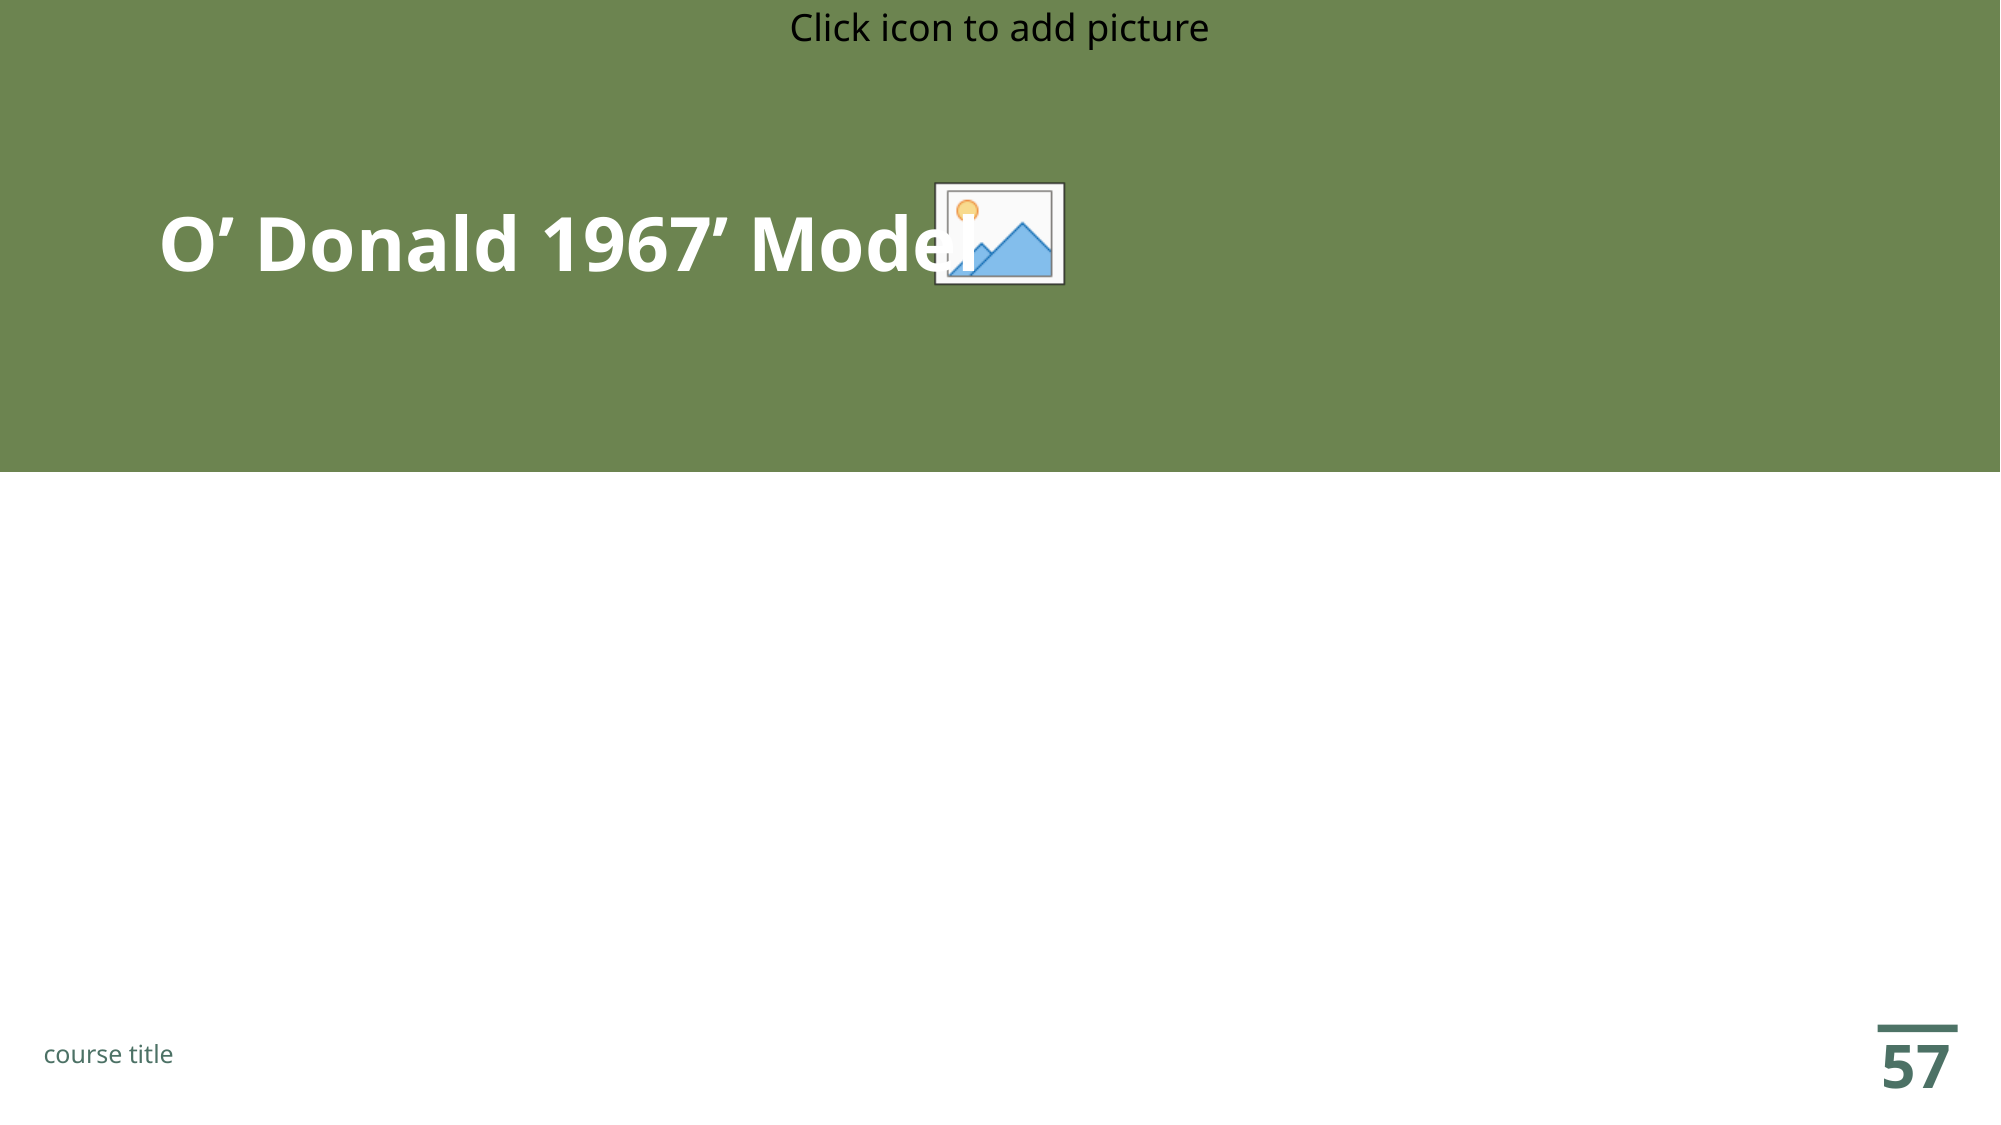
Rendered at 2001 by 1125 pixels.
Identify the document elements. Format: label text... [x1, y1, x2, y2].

picture [0, 0, 2000, 472]
footer course title [28, 1026, 704, 1086]
slide_number 57 [1861, 1013, 1972, 1125]
